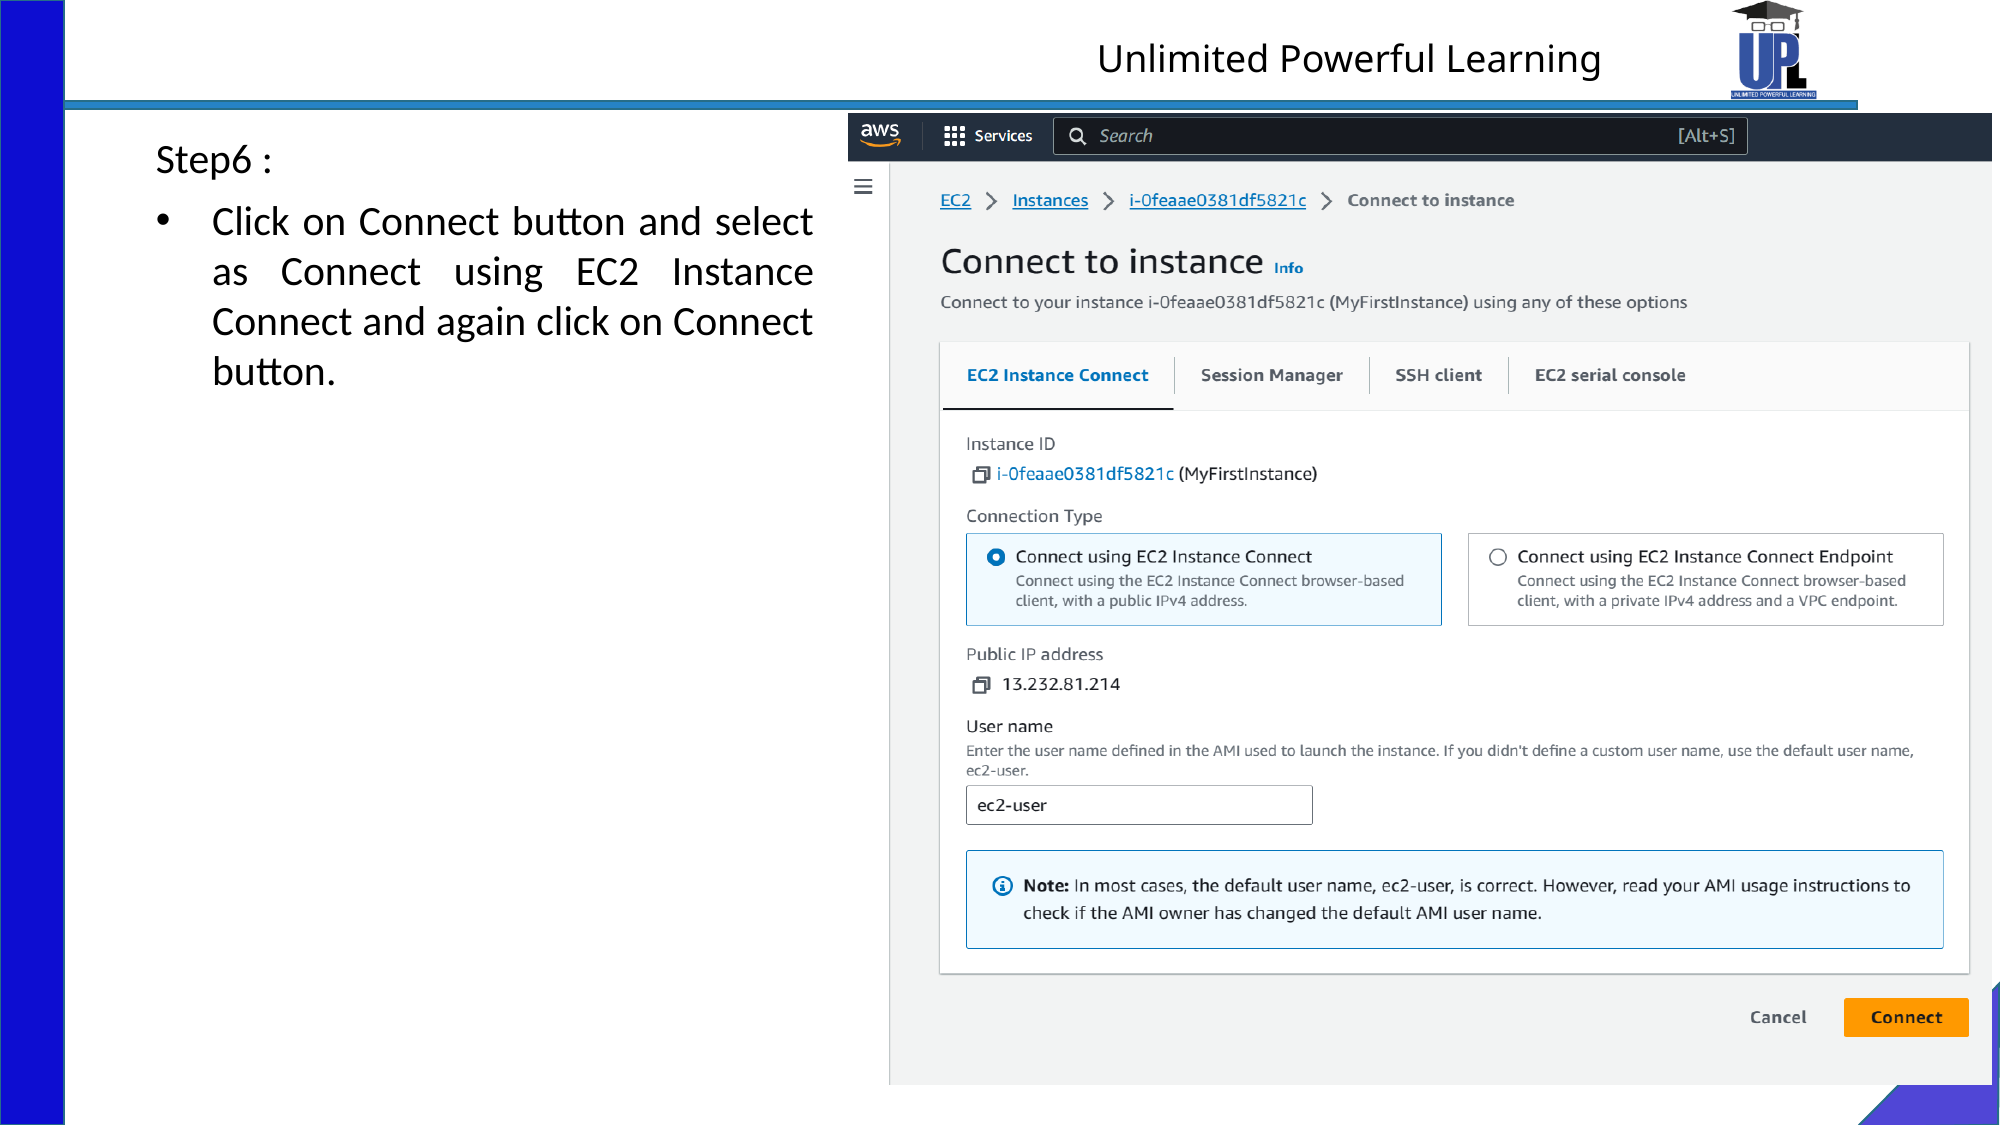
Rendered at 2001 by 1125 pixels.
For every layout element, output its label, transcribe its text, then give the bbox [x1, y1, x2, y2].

text_box [1823, 100, 1858, 110]
text_box Unlimited Powerful Learning [1082, 27, 1721, 87]
text_box [1857, 981, 2000, 1125]
text_box [63, 100, 1721, 110]
picture [848, 0, 1992, 1085]
text_box [0, 0, 65, 1125]
text_box Step6 : Click on Connect button and select as Connect using EC2 Instance Connect and again click on Connect button. [83, 124, 830, 702]
